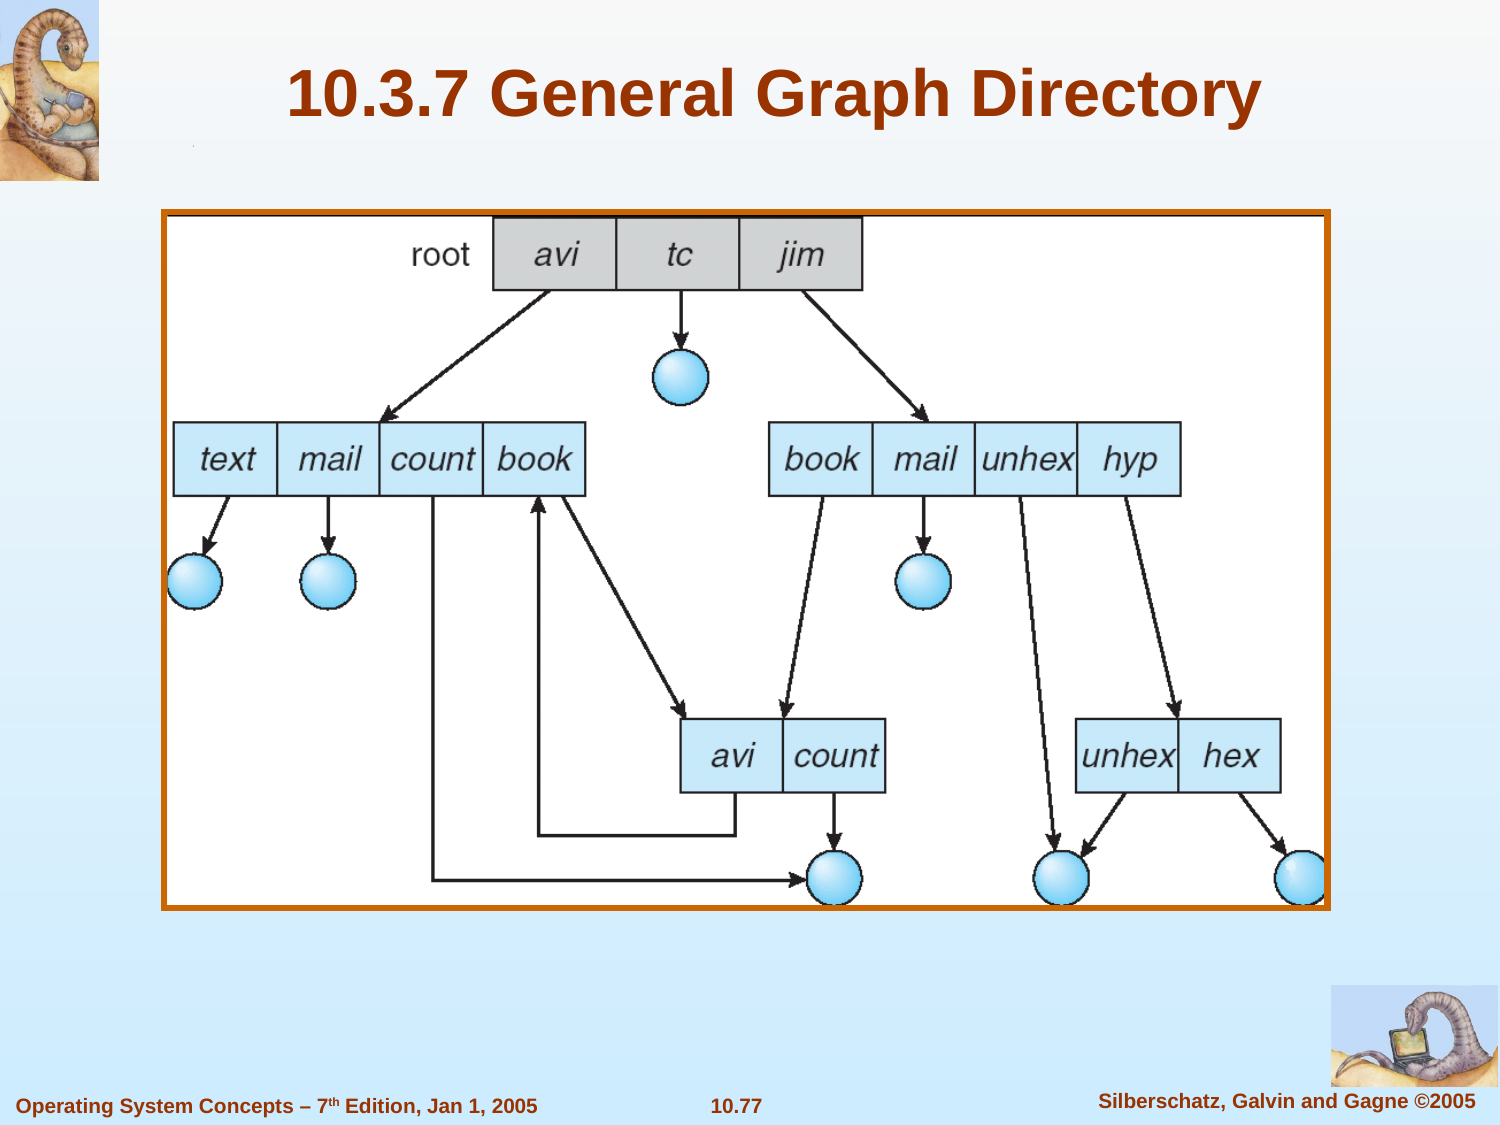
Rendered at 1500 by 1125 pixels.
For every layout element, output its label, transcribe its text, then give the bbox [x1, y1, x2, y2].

picture [167, 214, 1325, 906]
picture [1331, 985, 1498, 1087]
title 10.3.7 General Graph Directory [112, 37, 1438, 138]
picture [0, 0, 99, 181]
